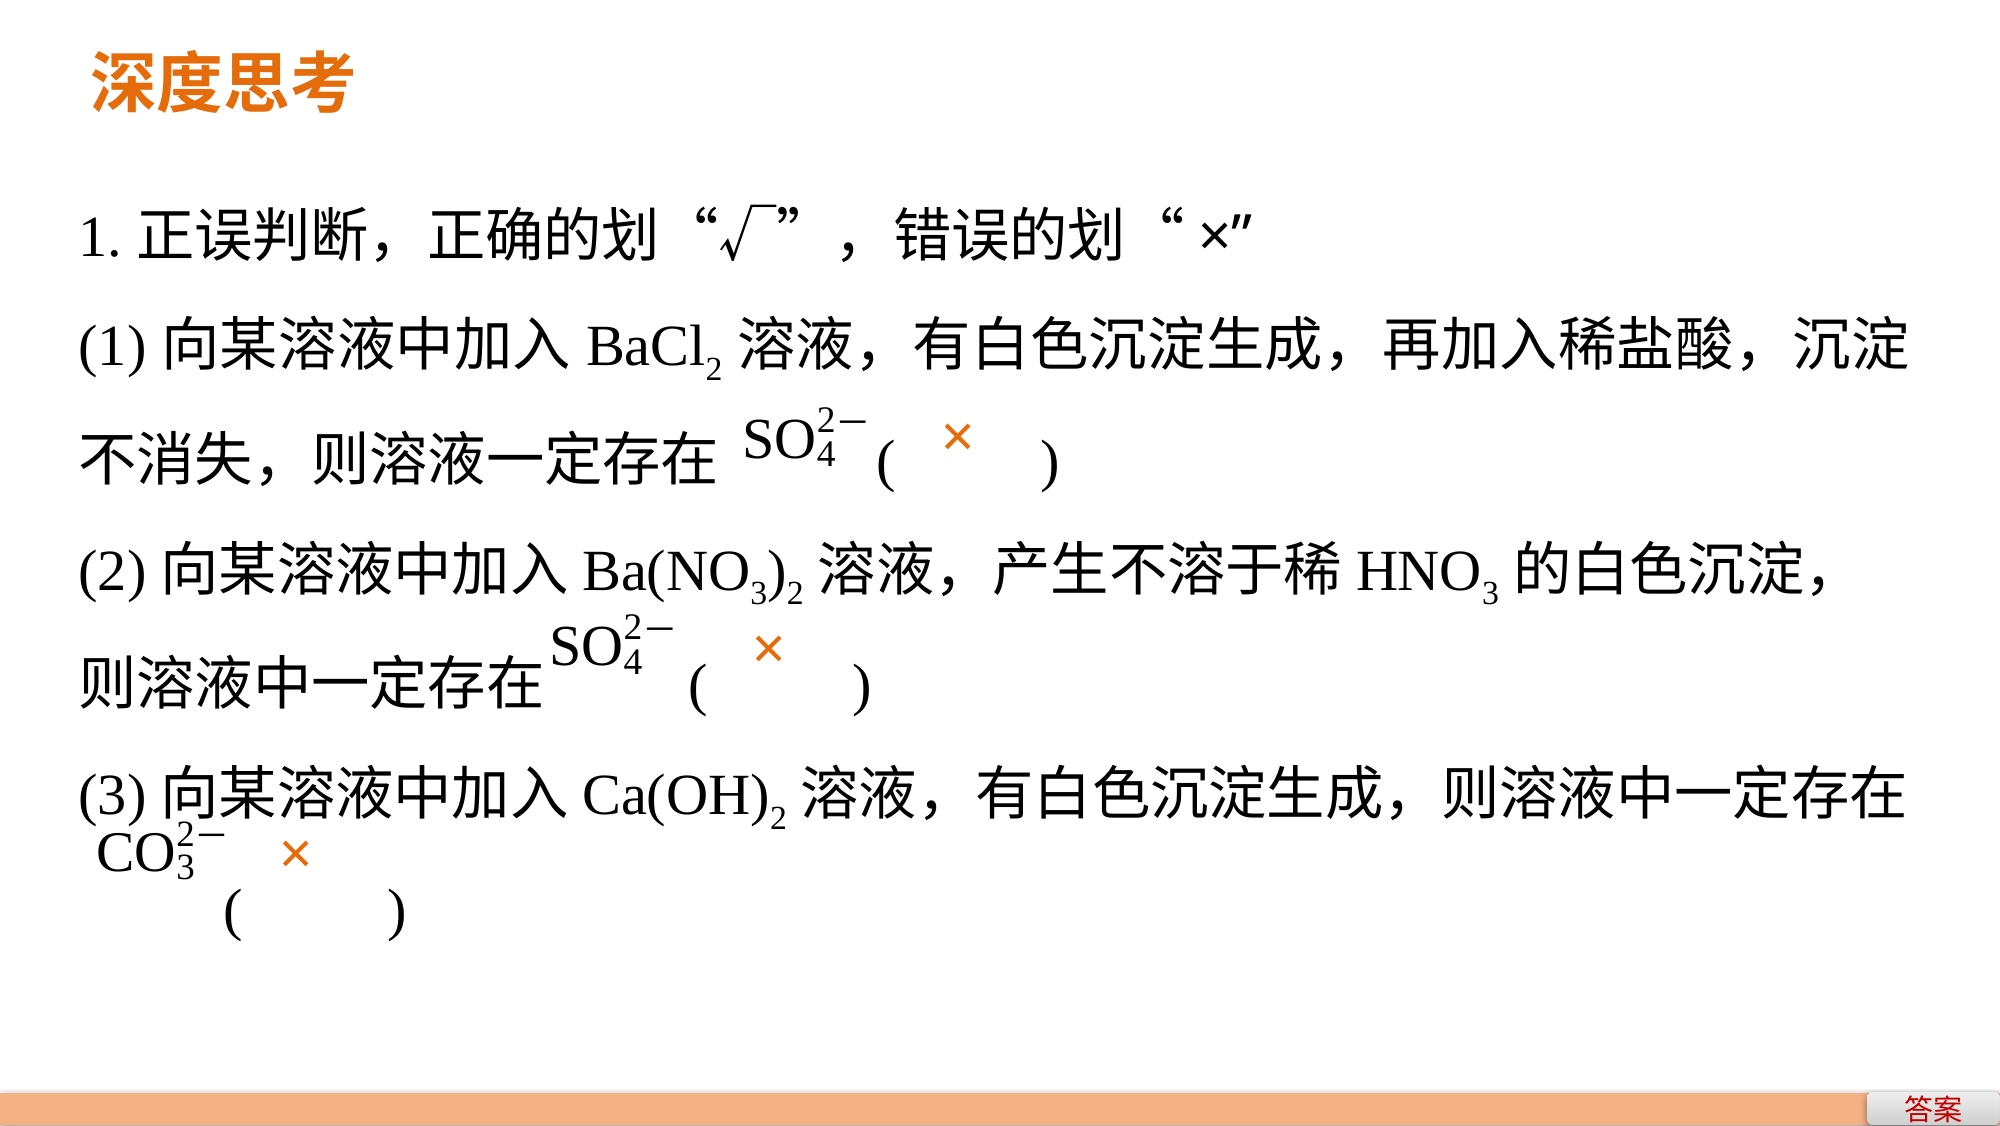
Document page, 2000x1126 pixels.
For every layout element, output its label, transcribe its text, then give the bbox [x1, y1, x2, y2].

text_box 1.正误判断，正确的划“√”，错误的划“×” (1)向某溶液中加入BaCl2溶液，有白色沉淀生成，再加入稀盐酸，沉淀不消失，则溶液一定存在 ( ) (2)向某溶液中加入Ba(NO3)2溶液，产生不溶于稀HNO3的白色沉淀， 则溶液中一定存在 ( ) (3)向某溶液中加入Ca(OH)2溶液，有白色沉淀生成，则溶液中一定存在 ( ) [63, 155, 1925, 949]
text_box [741, 390, 918, 510]
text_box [96, 804, 270, 923]
text_box 答案 [1866, 1091, 2000, 1126]
text_box × [926, 391, 990, 477]
text_box 深度思考 [70, 31, 434, 131]
text_box × [737, 603, 801, 689]
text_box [548, 597, 725, 718]
text_box [0, 1092, 1866, 1126]
text_box × [273, 808, 328, 894]
